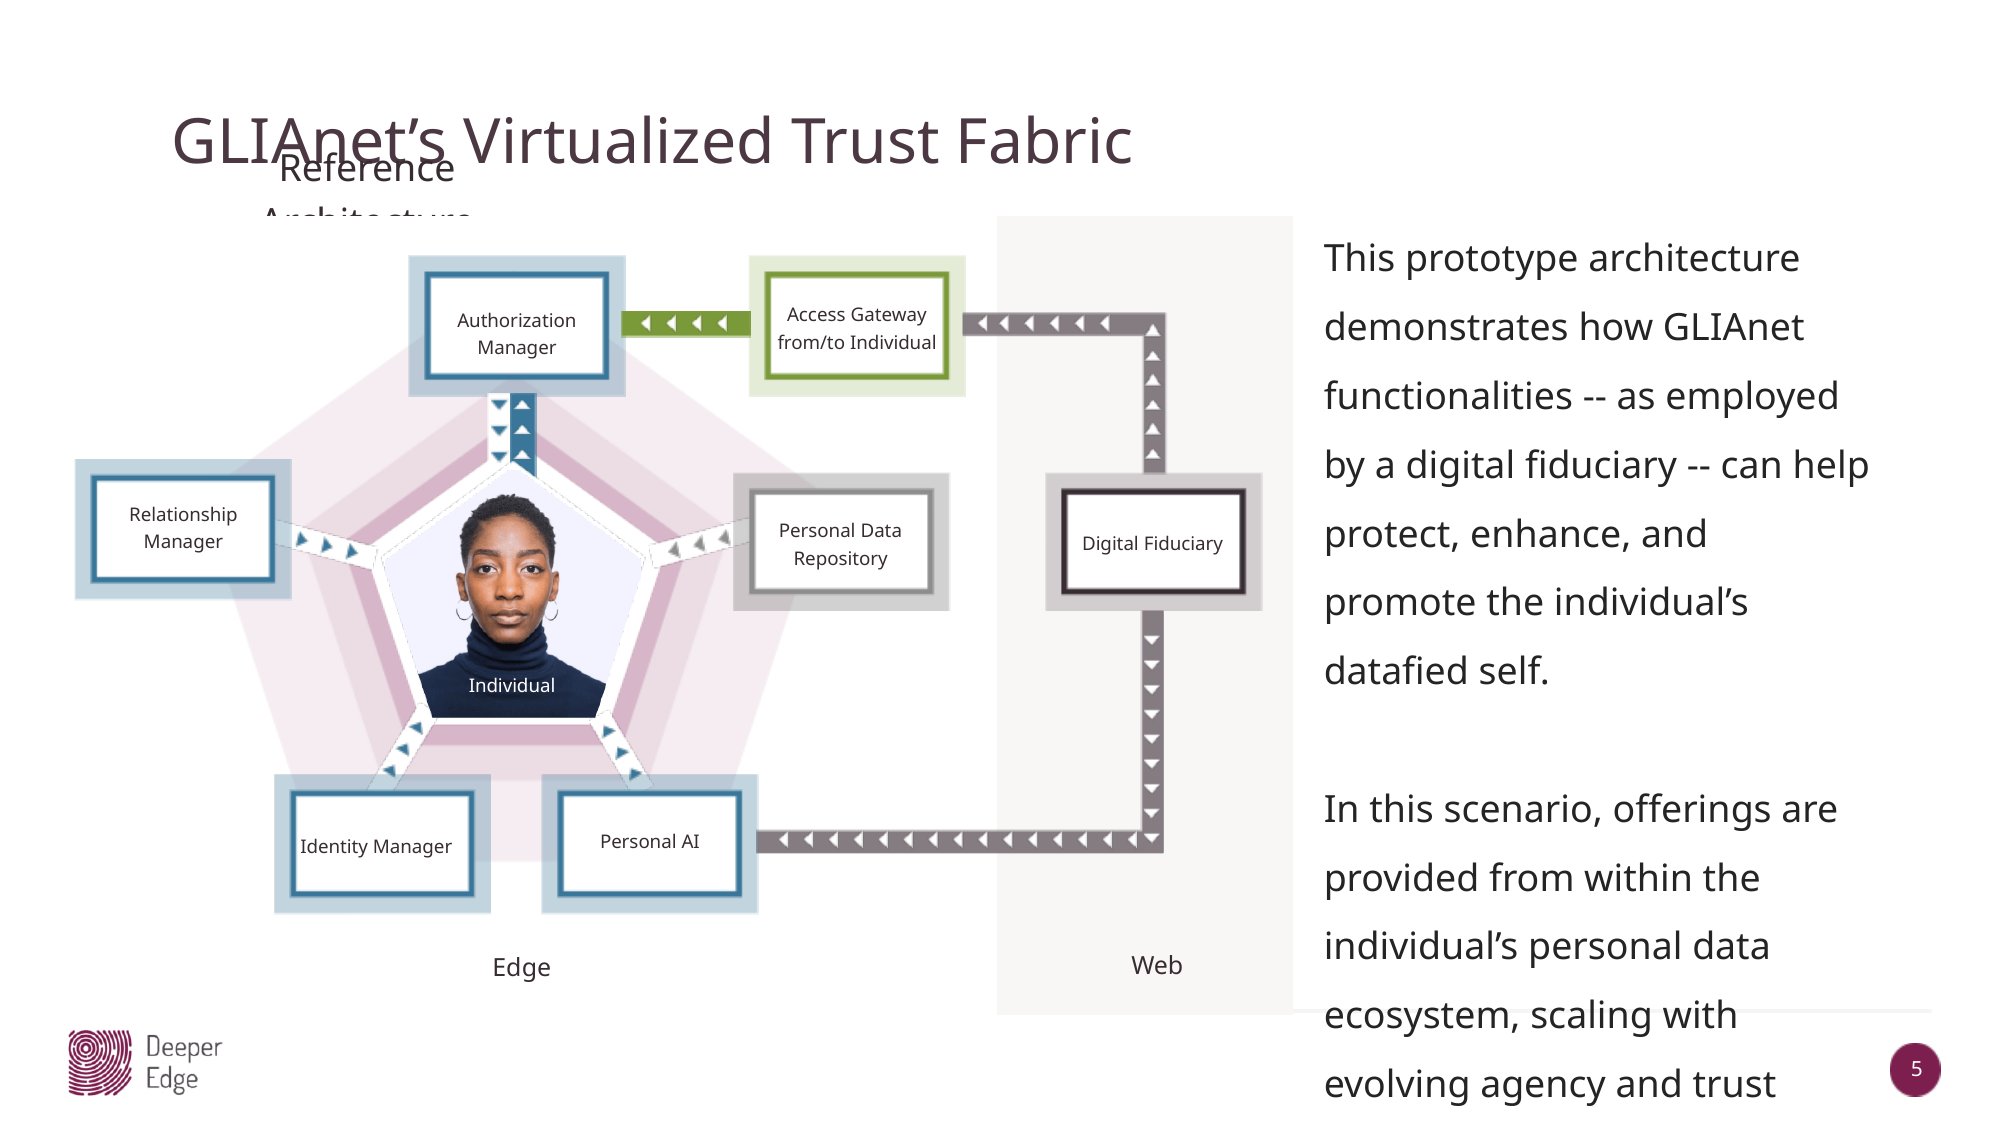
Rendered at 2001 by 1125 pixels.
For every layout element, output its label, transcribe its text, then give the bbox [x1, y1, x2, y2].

text_box GLIAnet’s Virtualized Trust Fabric [171, 85, 1613, 254]
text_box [0, 216, 1293, 1019]
text_box This prototype architecture demonstrates how GLIAnet functionalities -- as employed by a digital fiduciary -- can help protect, enhance, and promote the individual’s datafied self. In this scenario, offerings are provided from within the individual’s personal data ecosystem, scaling with evolving agency and trust levels. [1323, 210, 1871, 952]
picture [1293, 1009, 1932, 1013]
picture [62, 1021, 235, 1104]
text_box Reference Architecture [171, 139, 563, 214]
slide_number 5 [1856, 1027, 1977, 1114]
